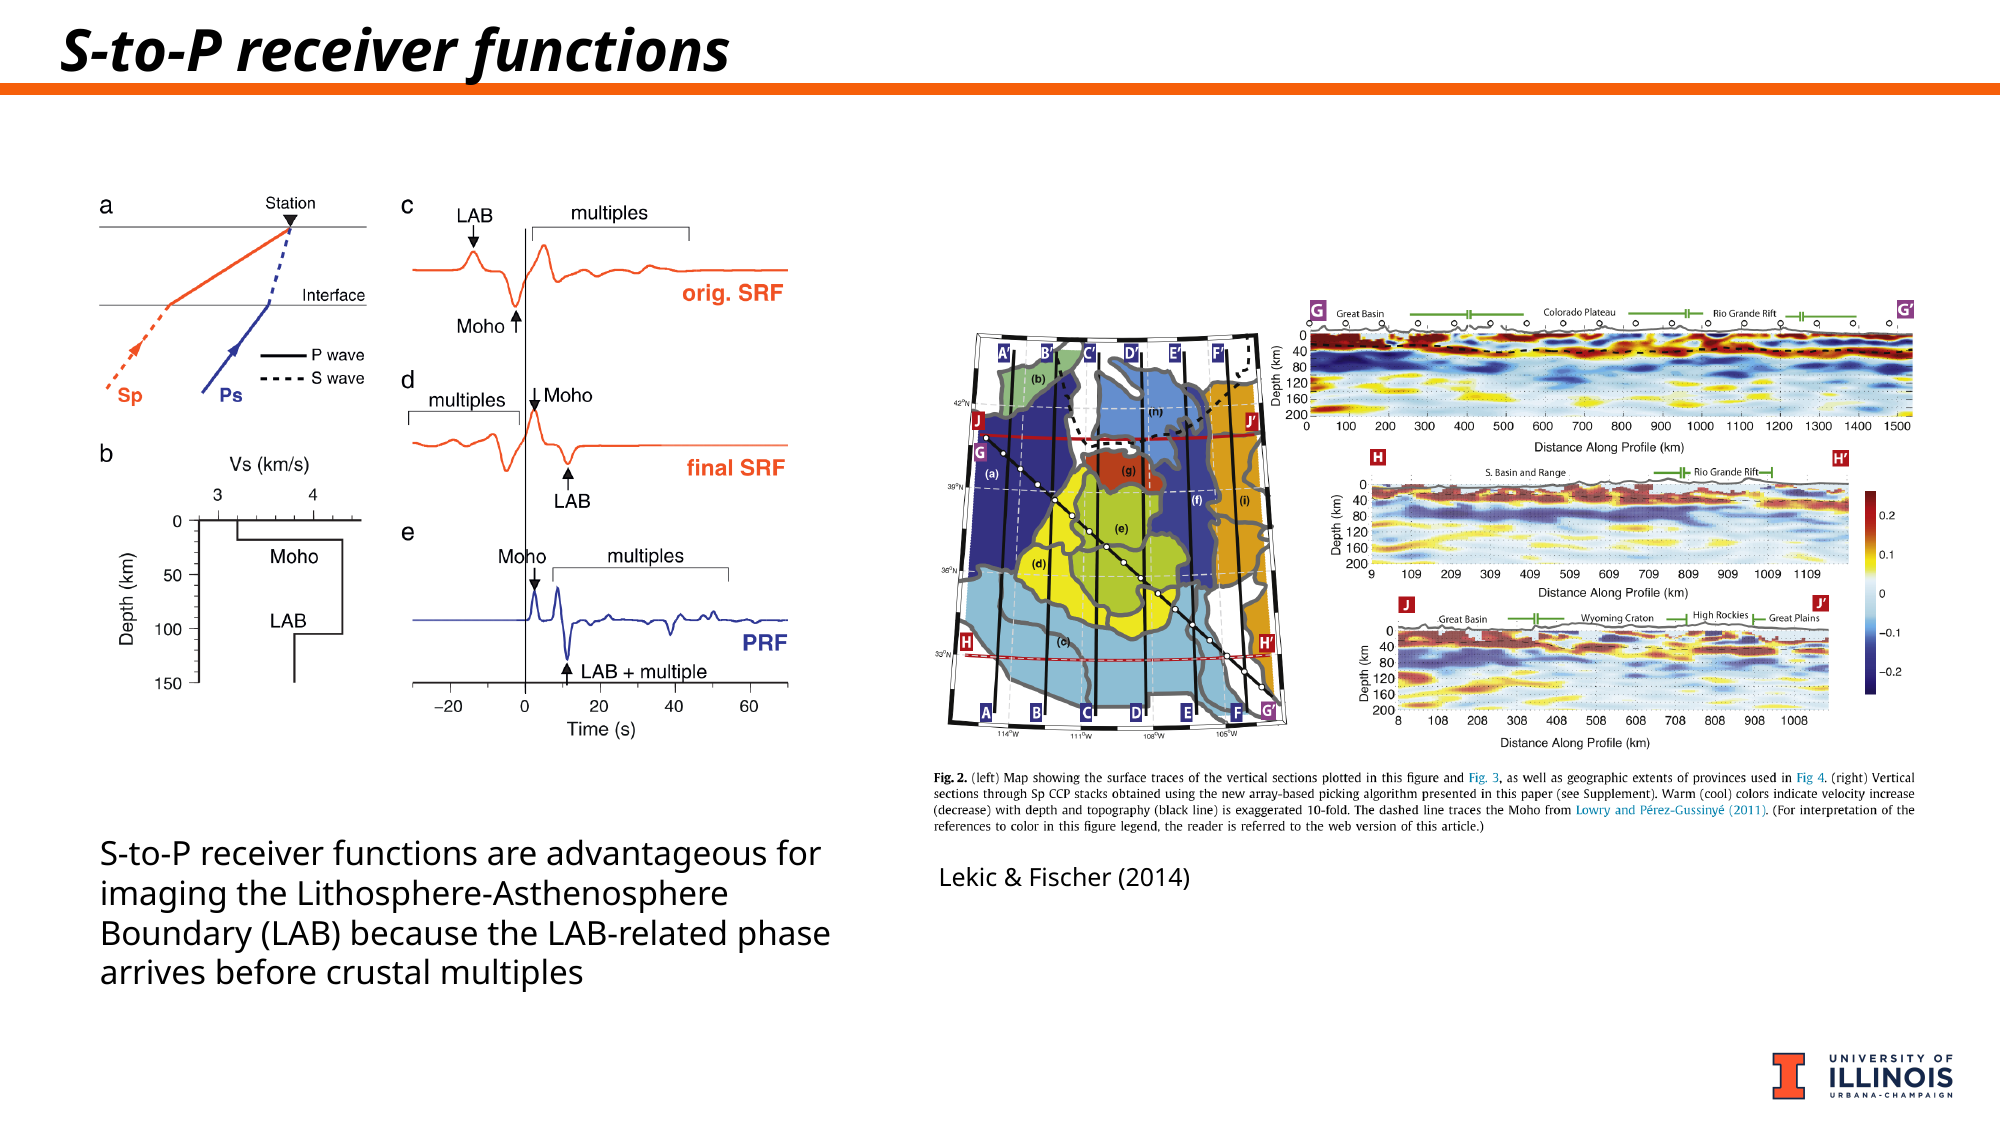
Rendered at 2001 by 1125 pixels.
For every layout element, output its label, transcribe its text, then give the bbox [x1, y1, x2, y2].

text_box S-to-P receiver functions are advantageous for imaging the Lithosphere-Asthenosphere Boundary (LAB) because the LAB-related phase arrives before crustal multiples [84, 824, 875, 999]
picture [1747, 1030, 1978, 1125]
picture [923, 285, 1935, 840]
title S-to-P receiver functions [45, 0, 1771, 112]
picture [35, 191, 826, 745]
text_box Lekic & Fischer (2014) [923, 854, 1343, 899]
